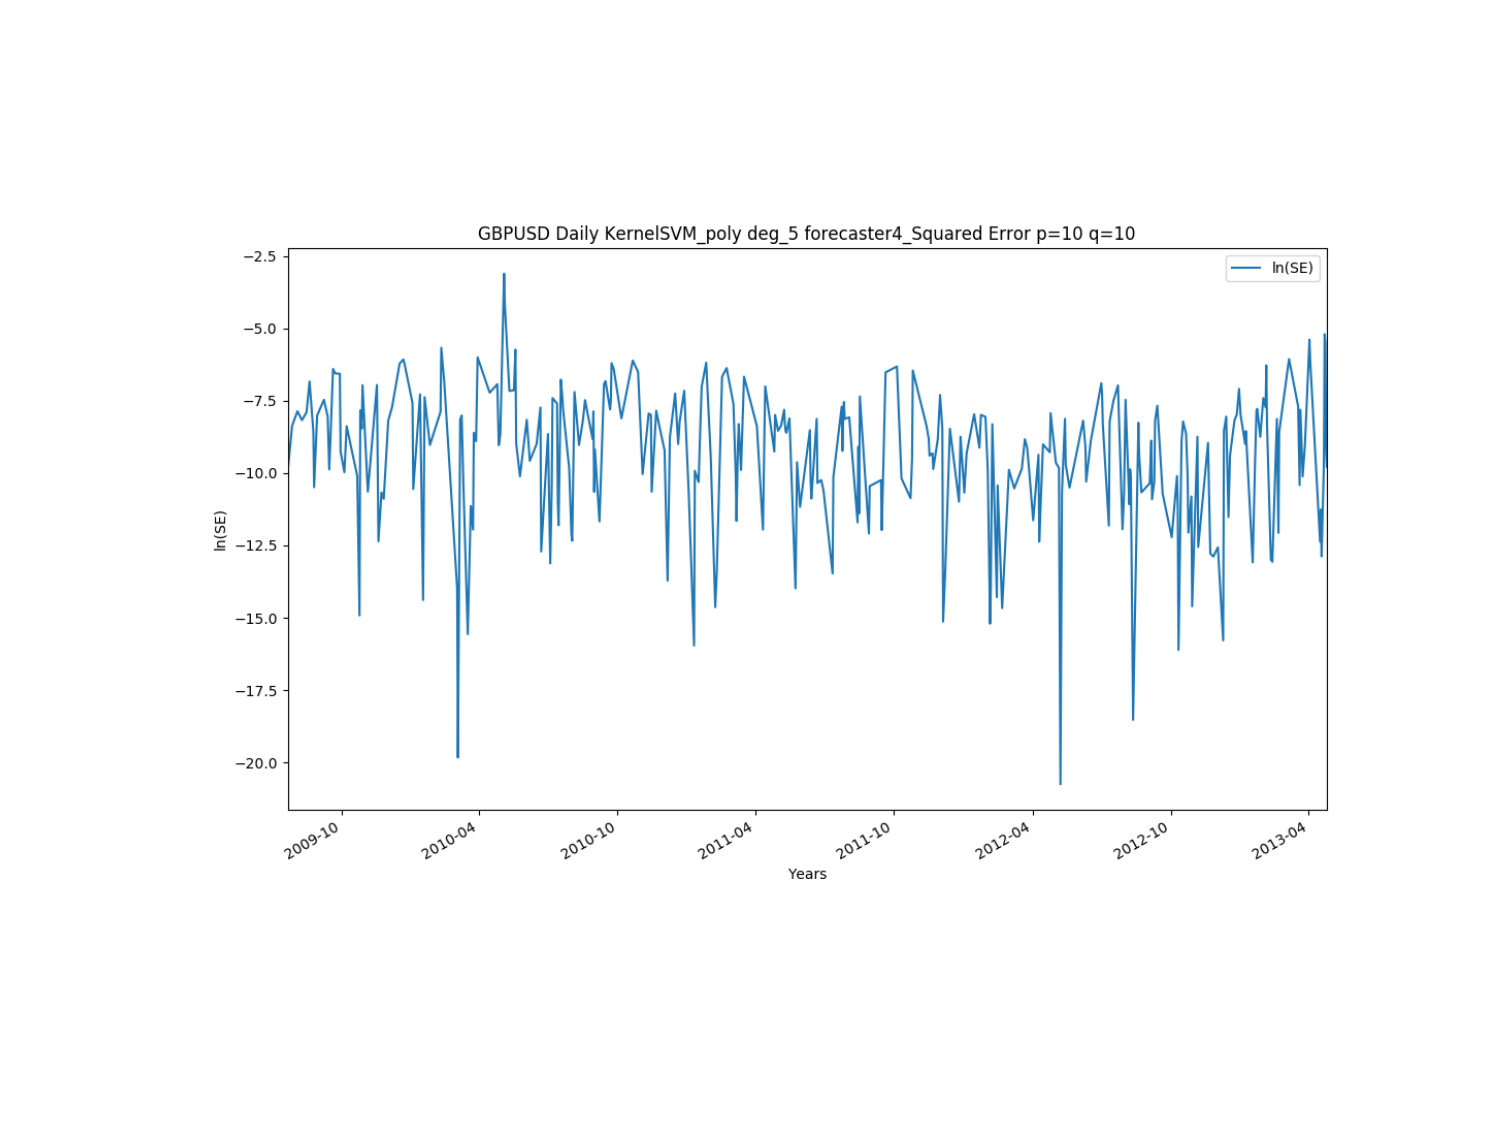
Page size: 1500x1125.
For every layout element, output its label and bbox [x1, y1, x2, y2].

picture [119, 149, 1461, 976]
